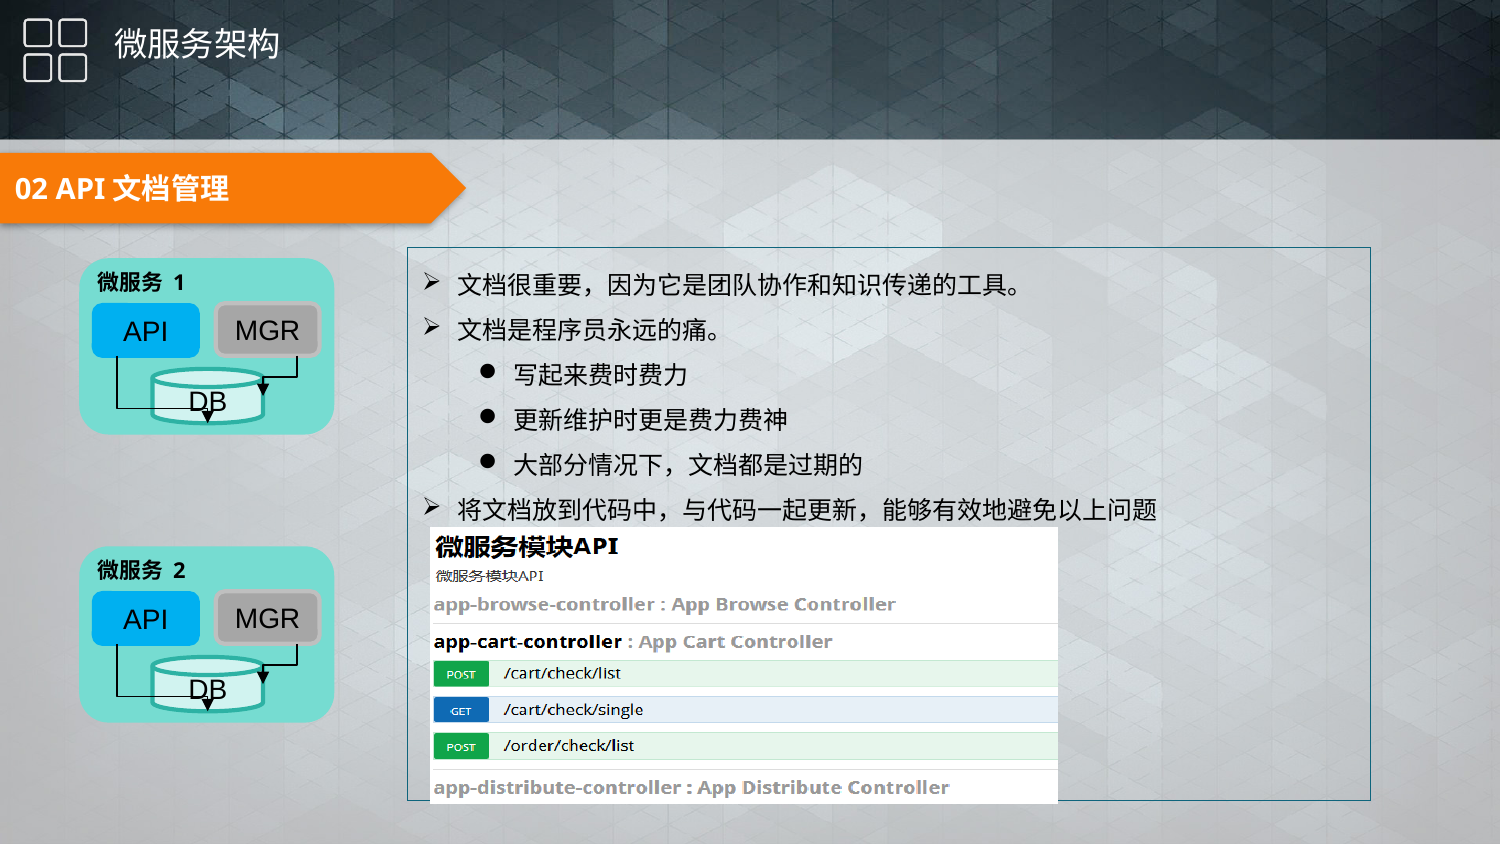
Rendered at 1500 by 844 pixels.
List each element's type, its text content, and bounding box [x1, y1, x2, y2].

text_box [78, 257, 335, 435]
text_box 文档很重要，因为它是团队协作和知识传递的工具。 文档是程序员永远的痛。 写起来费时费力 更新维护时更是费力费神 大部分情况下，文档都是过期的 将文档放到代码中，与代码一起更新，能够有效地避免以上问题 [407, 247, 1371, 801]
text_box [78, 546, 335, 723]
title 微服务架构 [99, 20, 550, 66]
picture [0, 0, 1500, 844]
text_box 02 API文档管理 [0, 149, 470, 227]
